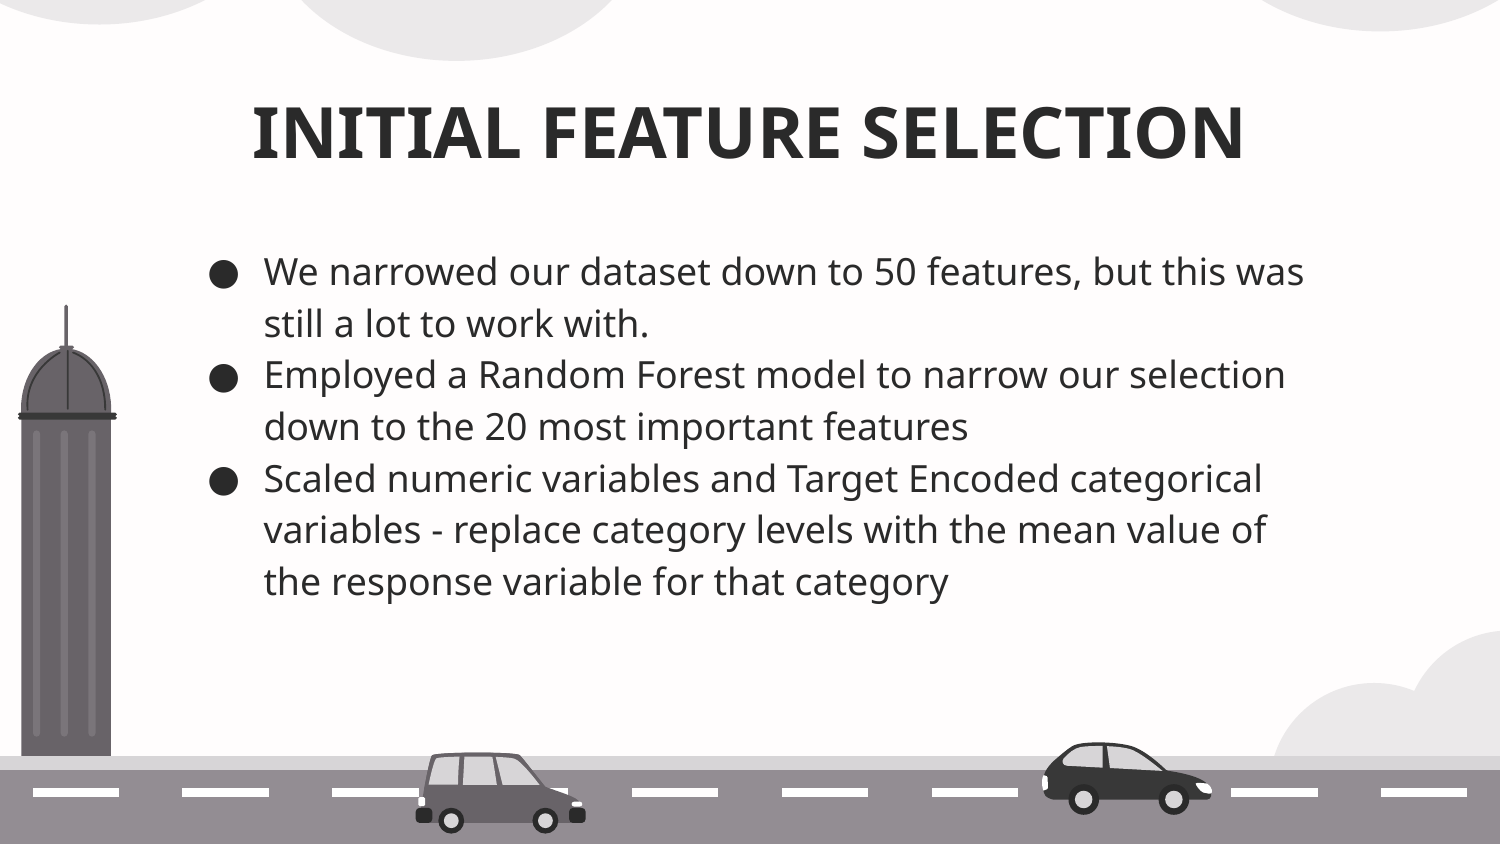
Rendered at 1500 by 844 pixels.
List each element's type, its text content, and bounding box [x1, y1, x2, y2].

subtitle We narrowed our dataset down to 50 features, but this was still a lot to work with. Employed a Random Forest model to narrow our selection down to the 20 most important features Scaled numeric variables and Target Encoded categorical variables - replace category levels with the mean value of the response variable for that category [173, 226, 1351, 744]
title INITIAL FEATURE SELECTION [118, 72, 1382, 167]
